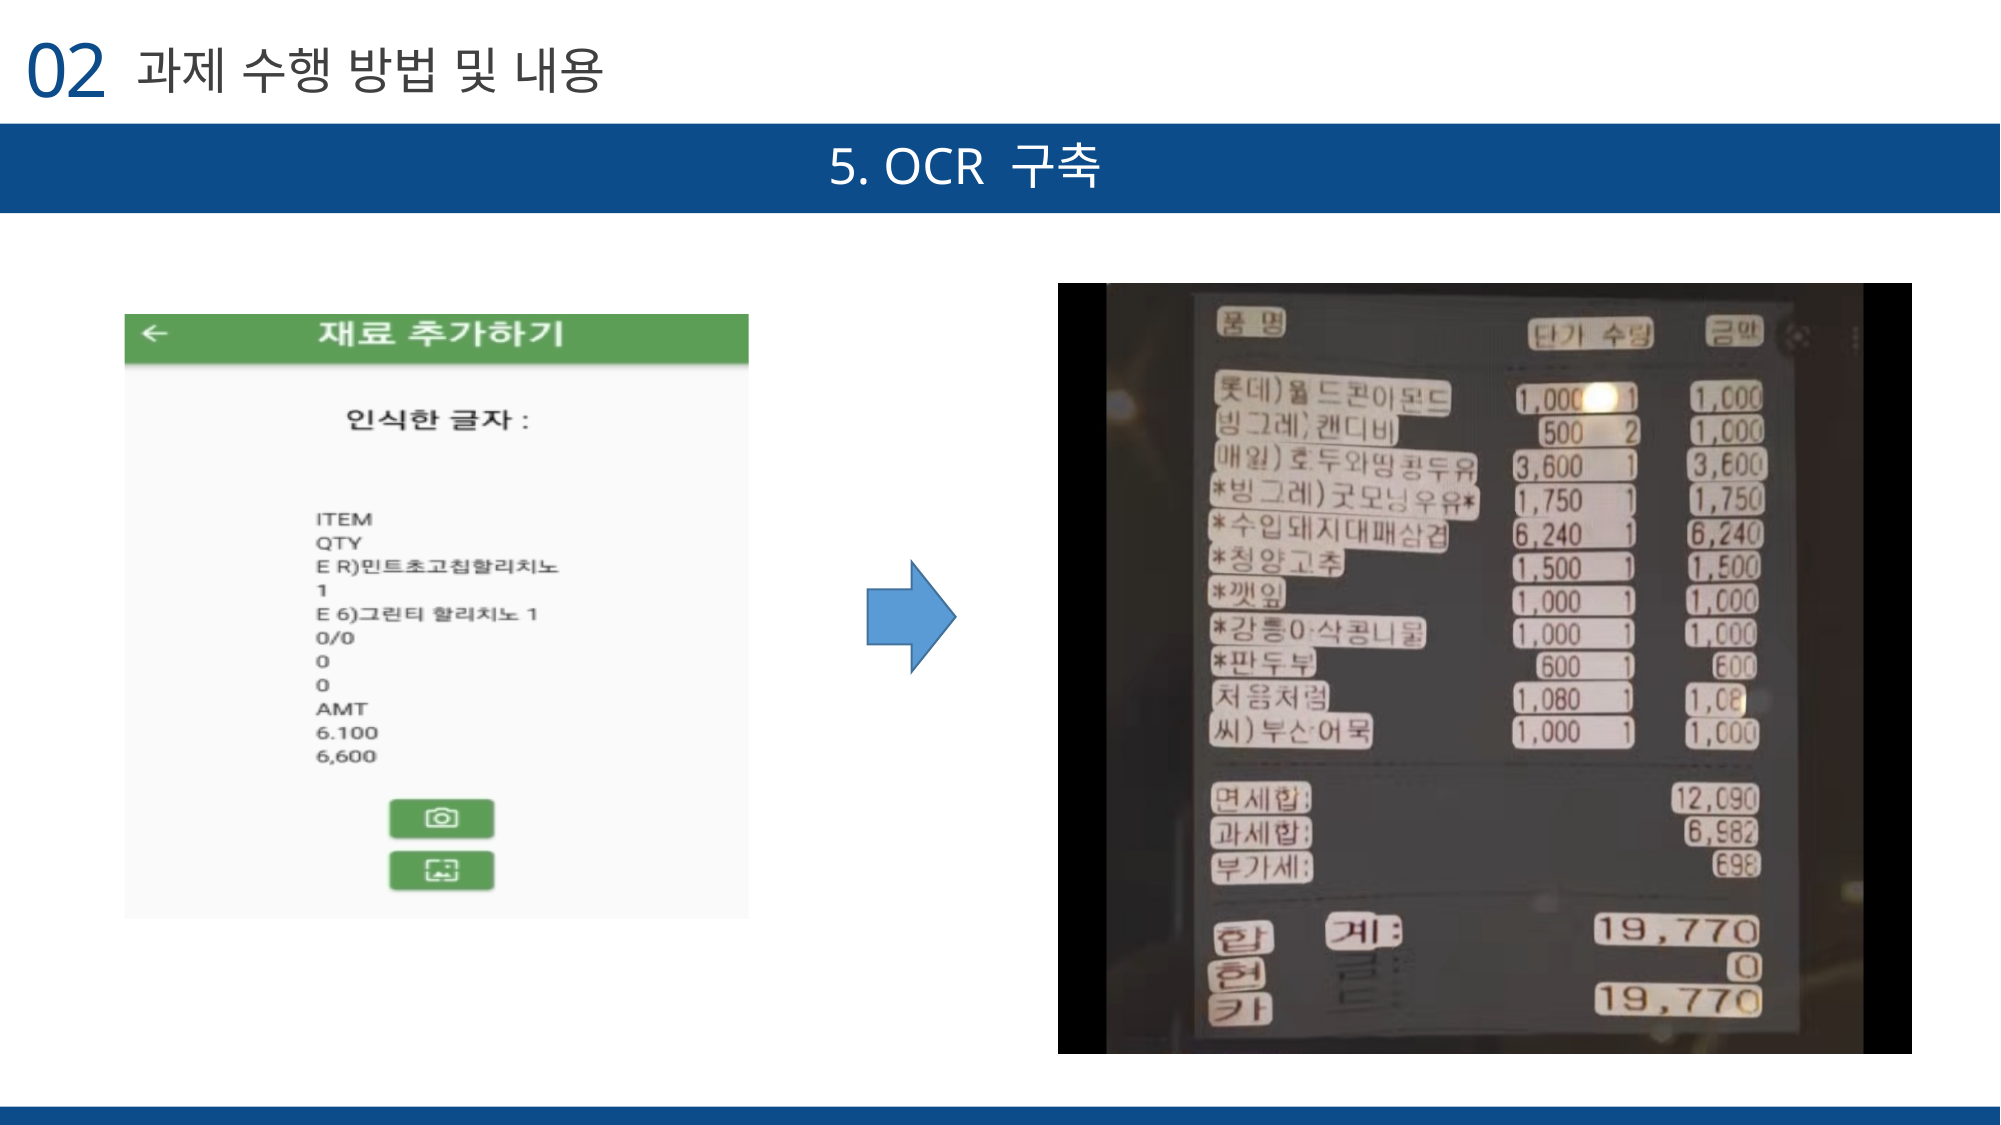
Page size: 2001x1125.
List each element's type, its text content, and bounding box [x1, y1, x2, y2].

text_box 02 [10, 15, 123, 120]
text_box 과제 수행 방법 및 내용 [121, 31, 636, 107]
text_box [0, 1105, 2000, 1125]
picture [1057, 283, 1912, 1054]
text_box [0, 123, 2000, 214]
picture [124, 314, 749, 919]
text_box 5. OCR 구축 [813, 127, 1187, 203]
text_box [867, 561, 956, 672]
